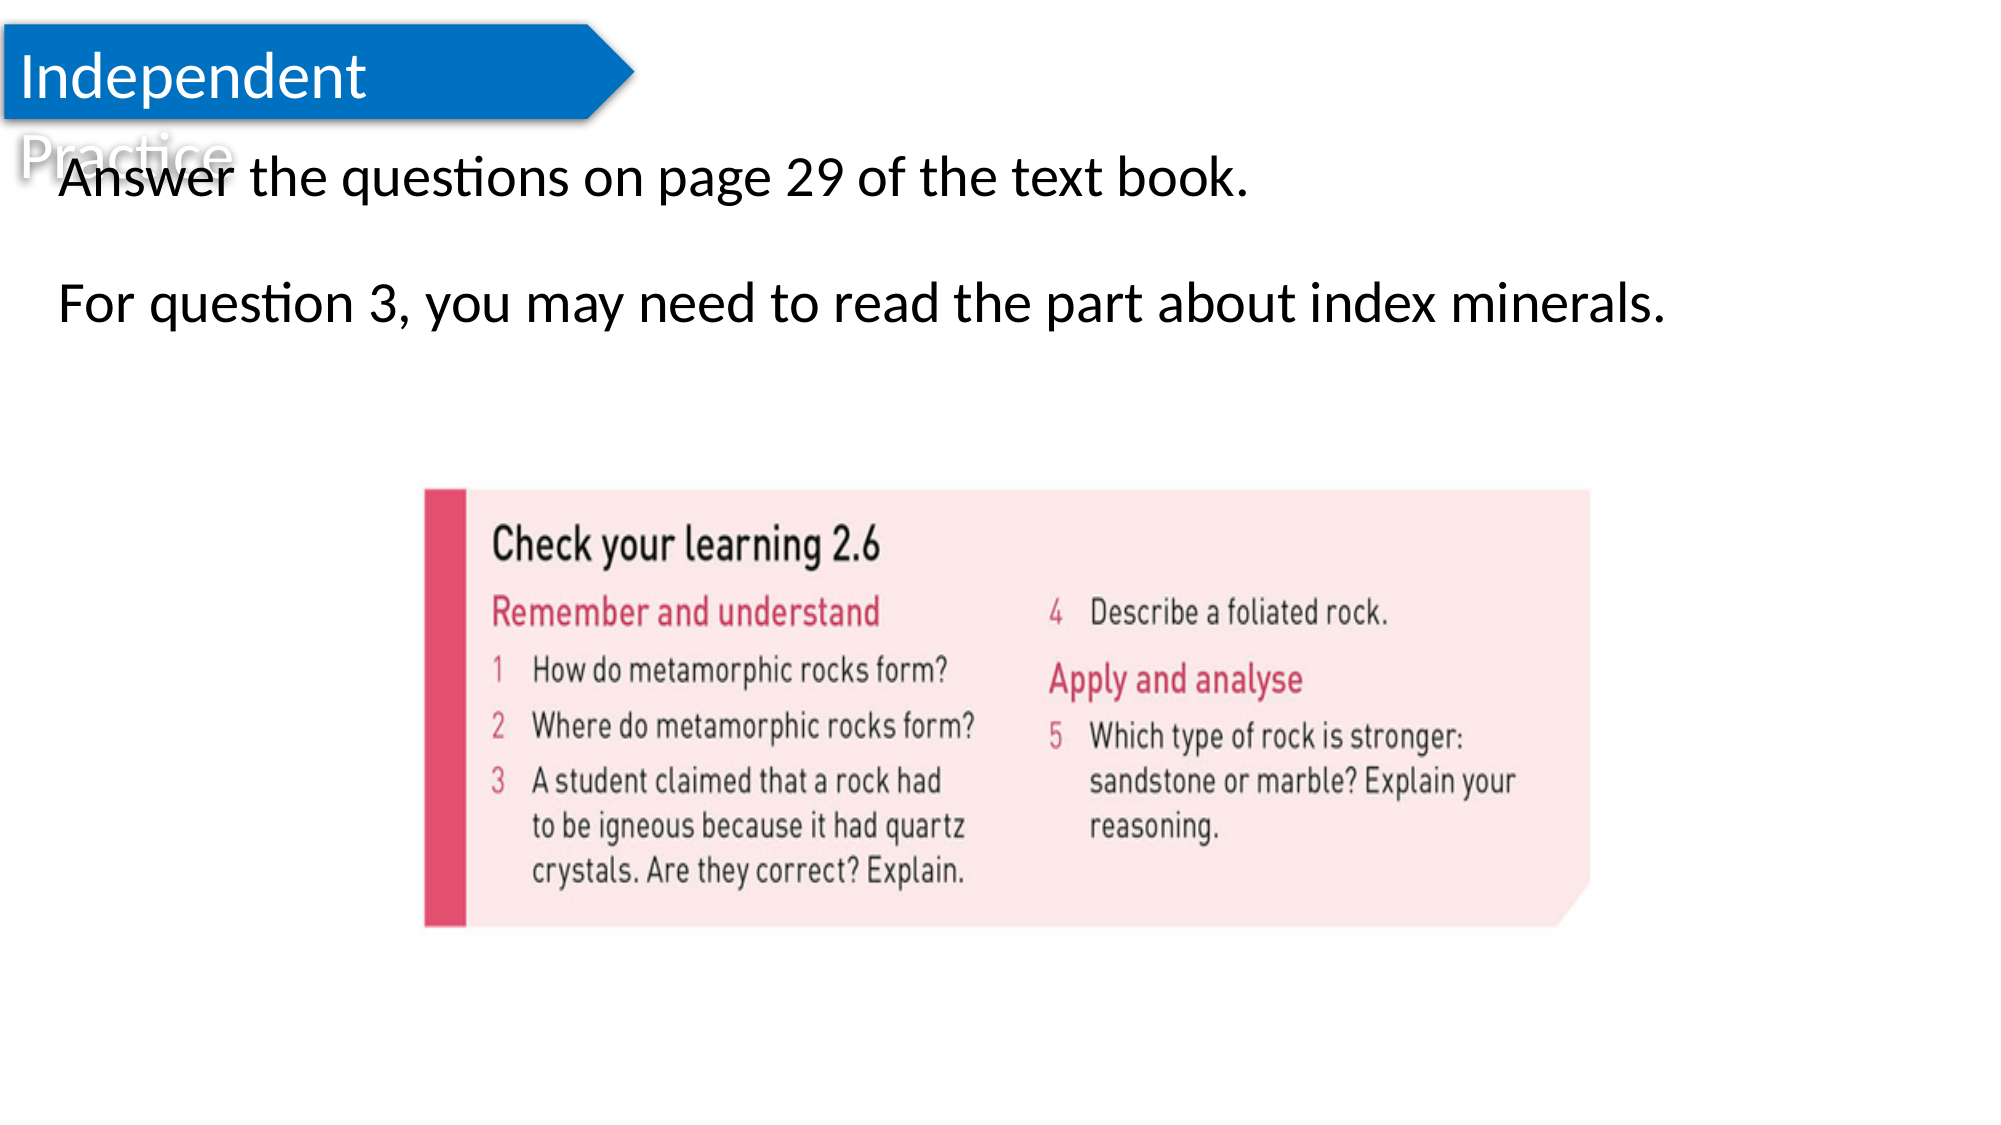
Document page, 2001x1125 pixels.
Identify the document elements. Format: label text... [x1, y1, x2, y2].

text_box Answer the questions on page 29 of the text book. For question 3, you may need to read the part about index minerals. [43, 138, 2000, 1098]
text_box Independent Practice [4, 24, 635, 119]
picture [401, 440, 1629, 989]
